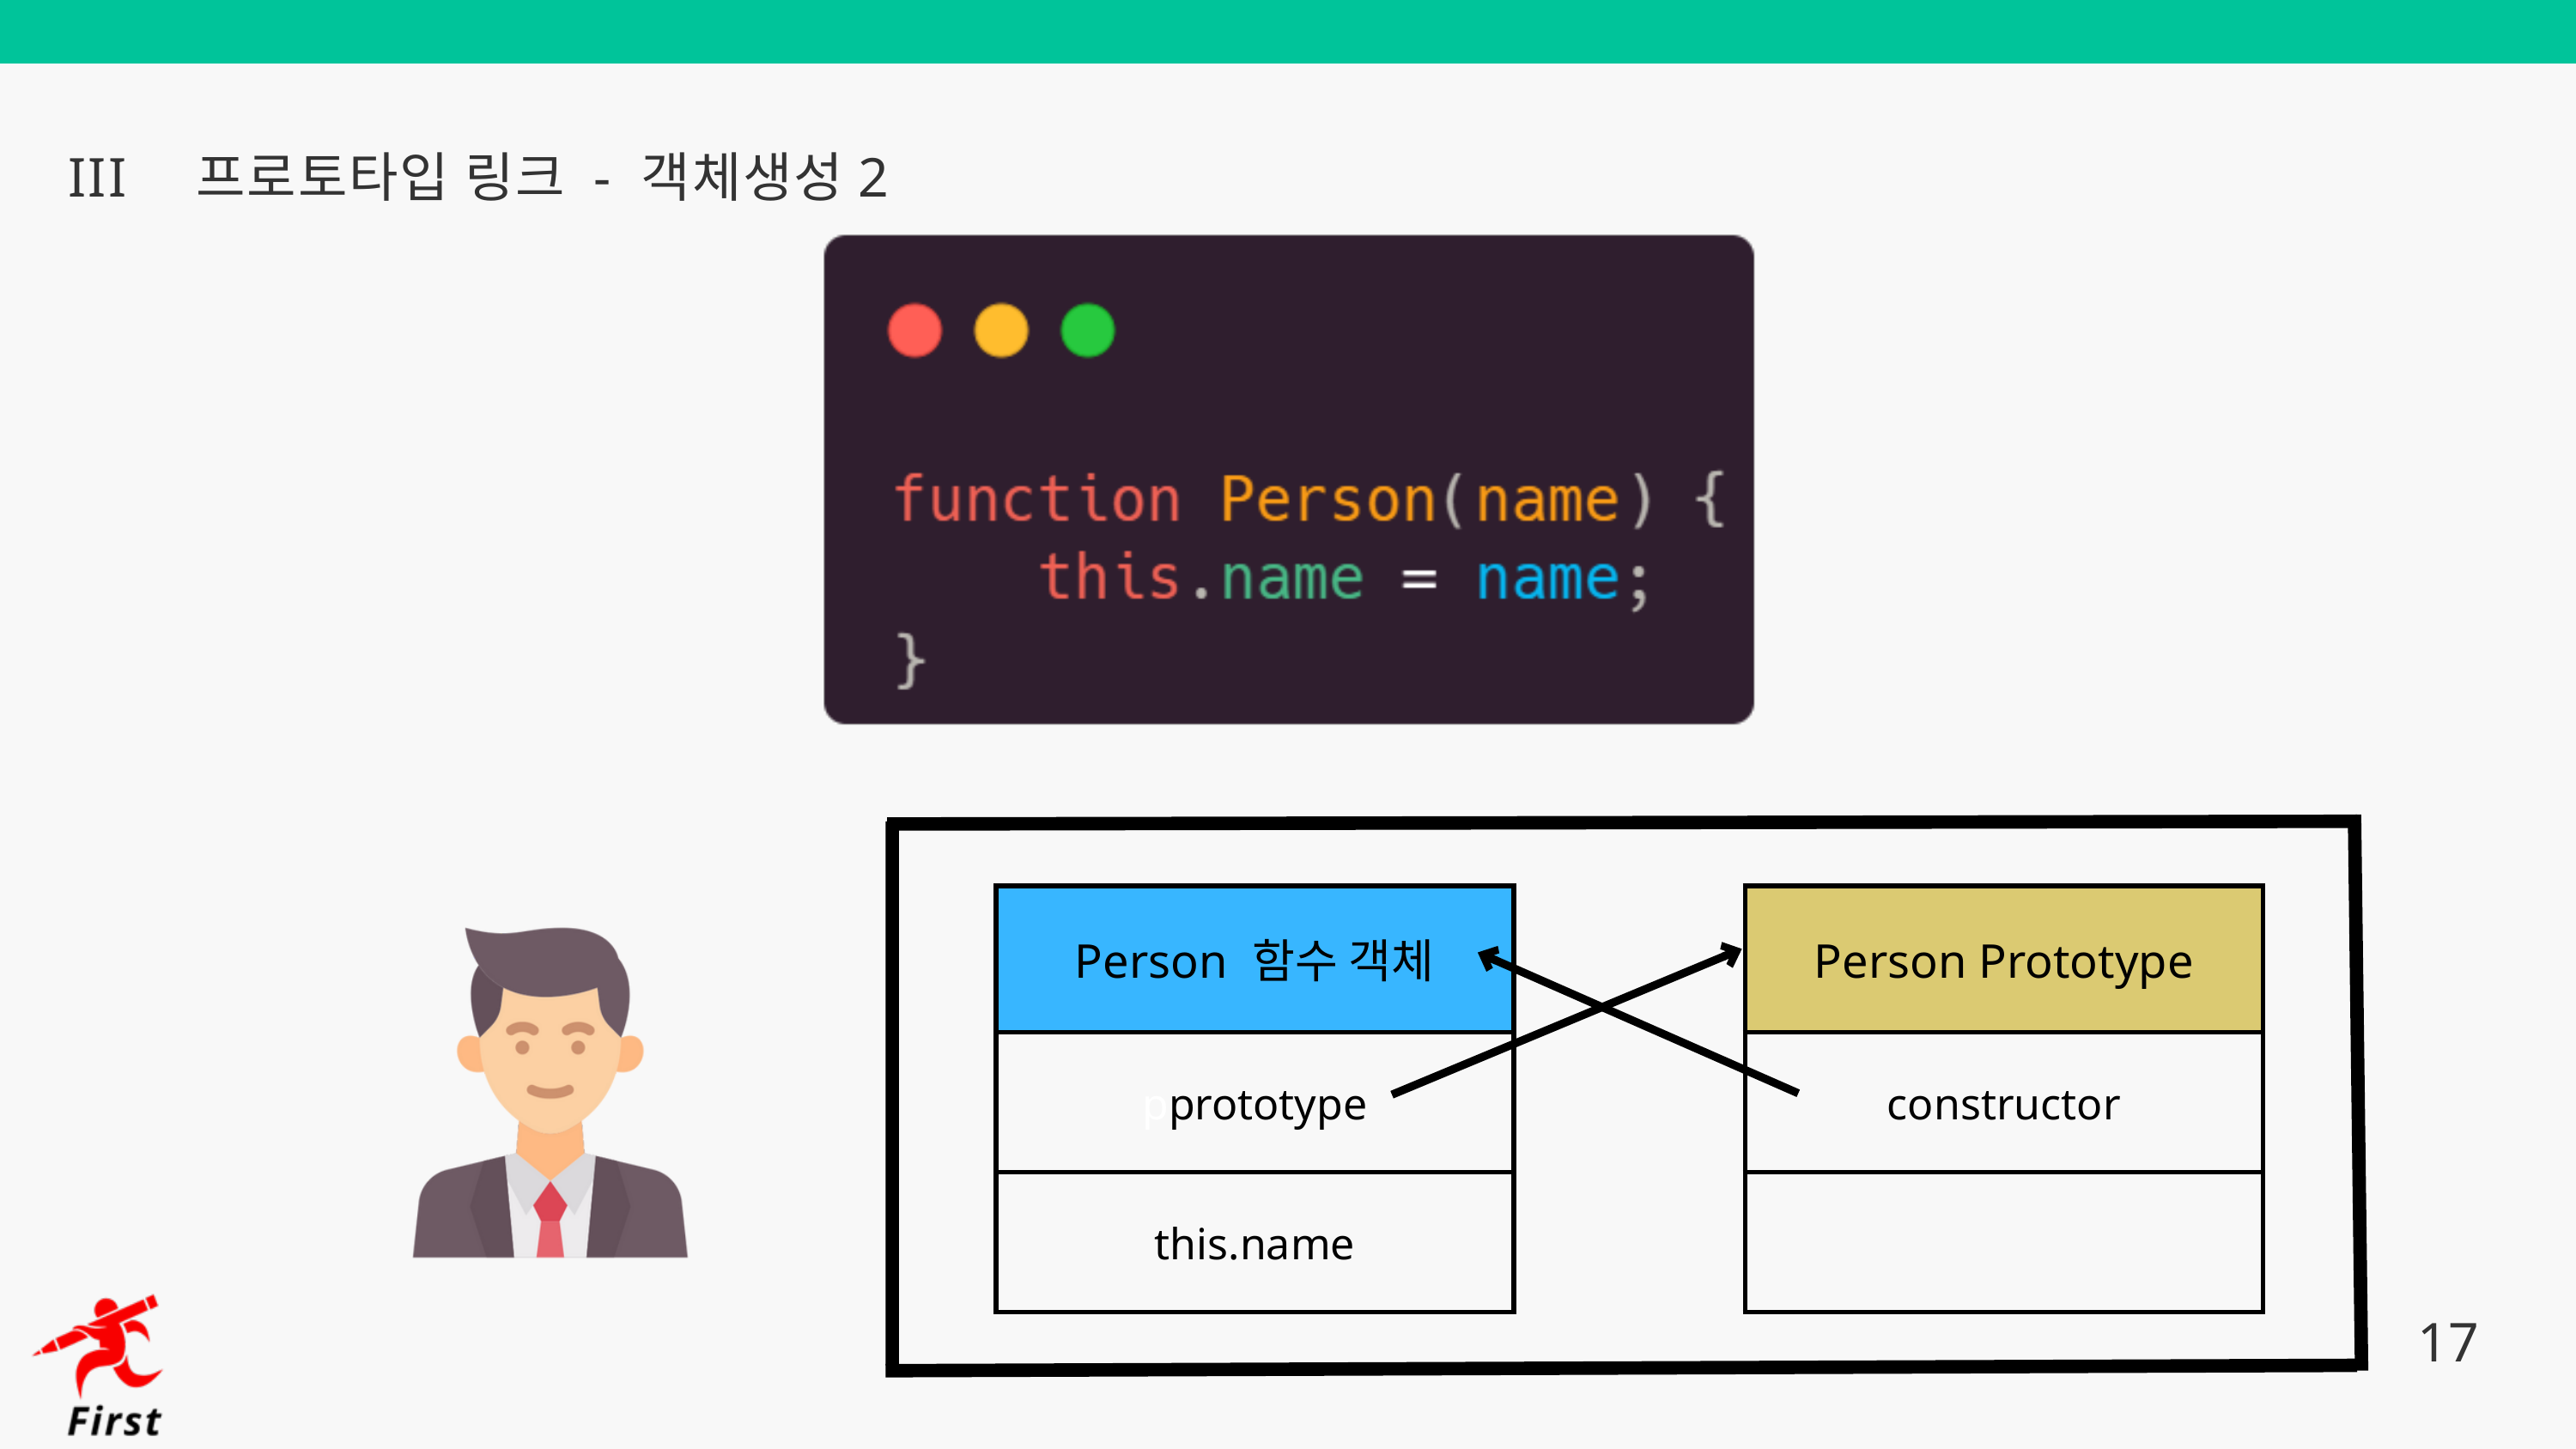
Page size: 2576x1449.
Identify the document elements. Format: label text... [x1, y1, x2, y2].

picture [368, 0, 1996, 1276]
table_cell constructor [1747, 1034, 2261, 1170]
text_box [0, 0, 576, 64]
table_header Person Prototype [1747, 888, 2261, 1030]
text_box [2002, 0, 2576, 64]
picture [0, 1282, 200, 1449]
table_cell this.name [999, 1174, 1511, 1310]
text_box 17 [2383, 1286, 2480, 1373]
table_cell [1747, 1174, 2261, 1310]
text_box 프로토타입 링크 - 객체생성2 [196, 143, 576, 209]
table_cell pprototype [999, 1034, 1511, 1170]
text_box III [59, 143, 136, 209]
table_header Person 함수 객체 [999, 972, 1511, 1030]
